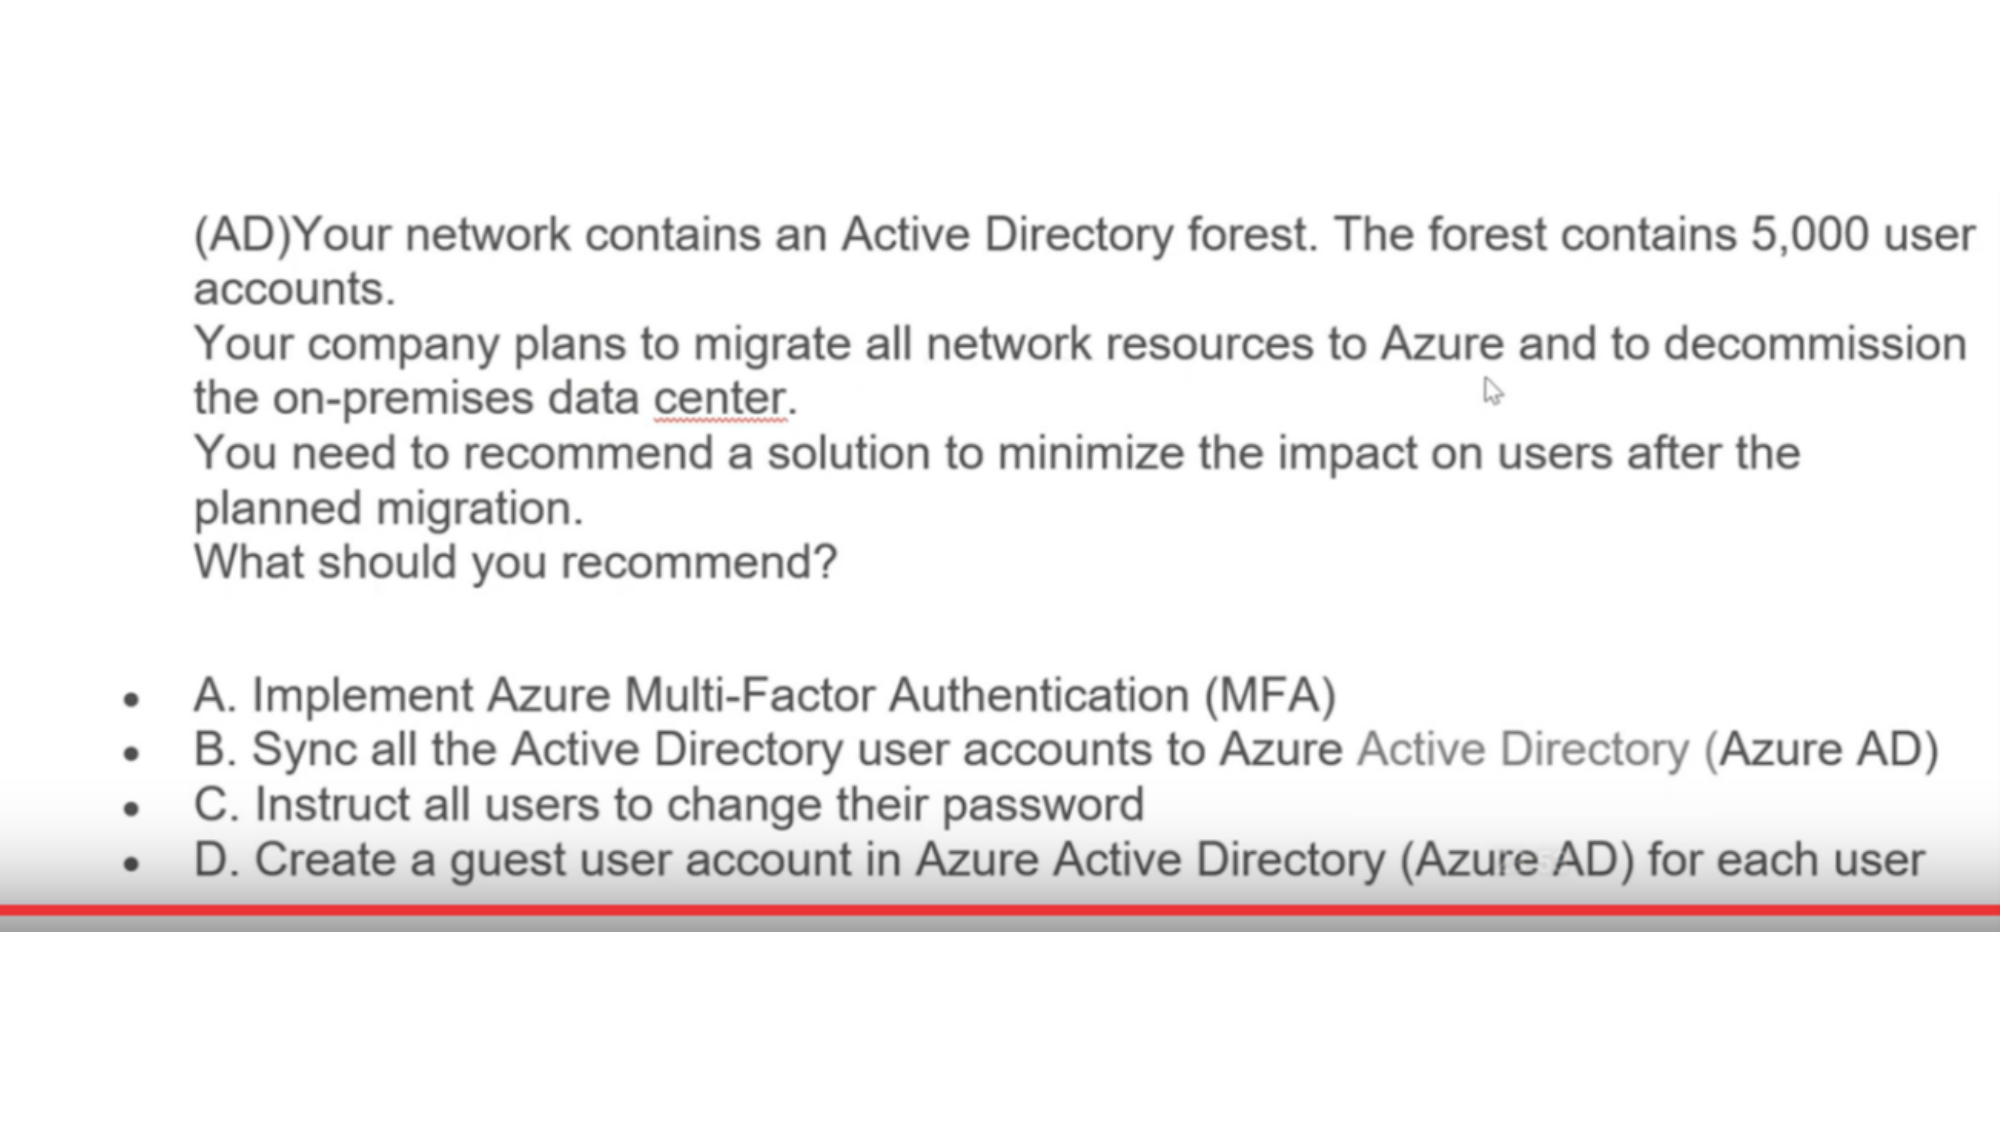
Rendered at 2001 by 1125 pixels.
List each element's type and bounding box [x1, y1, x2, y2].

picture [0, 192, 2000, 932]
